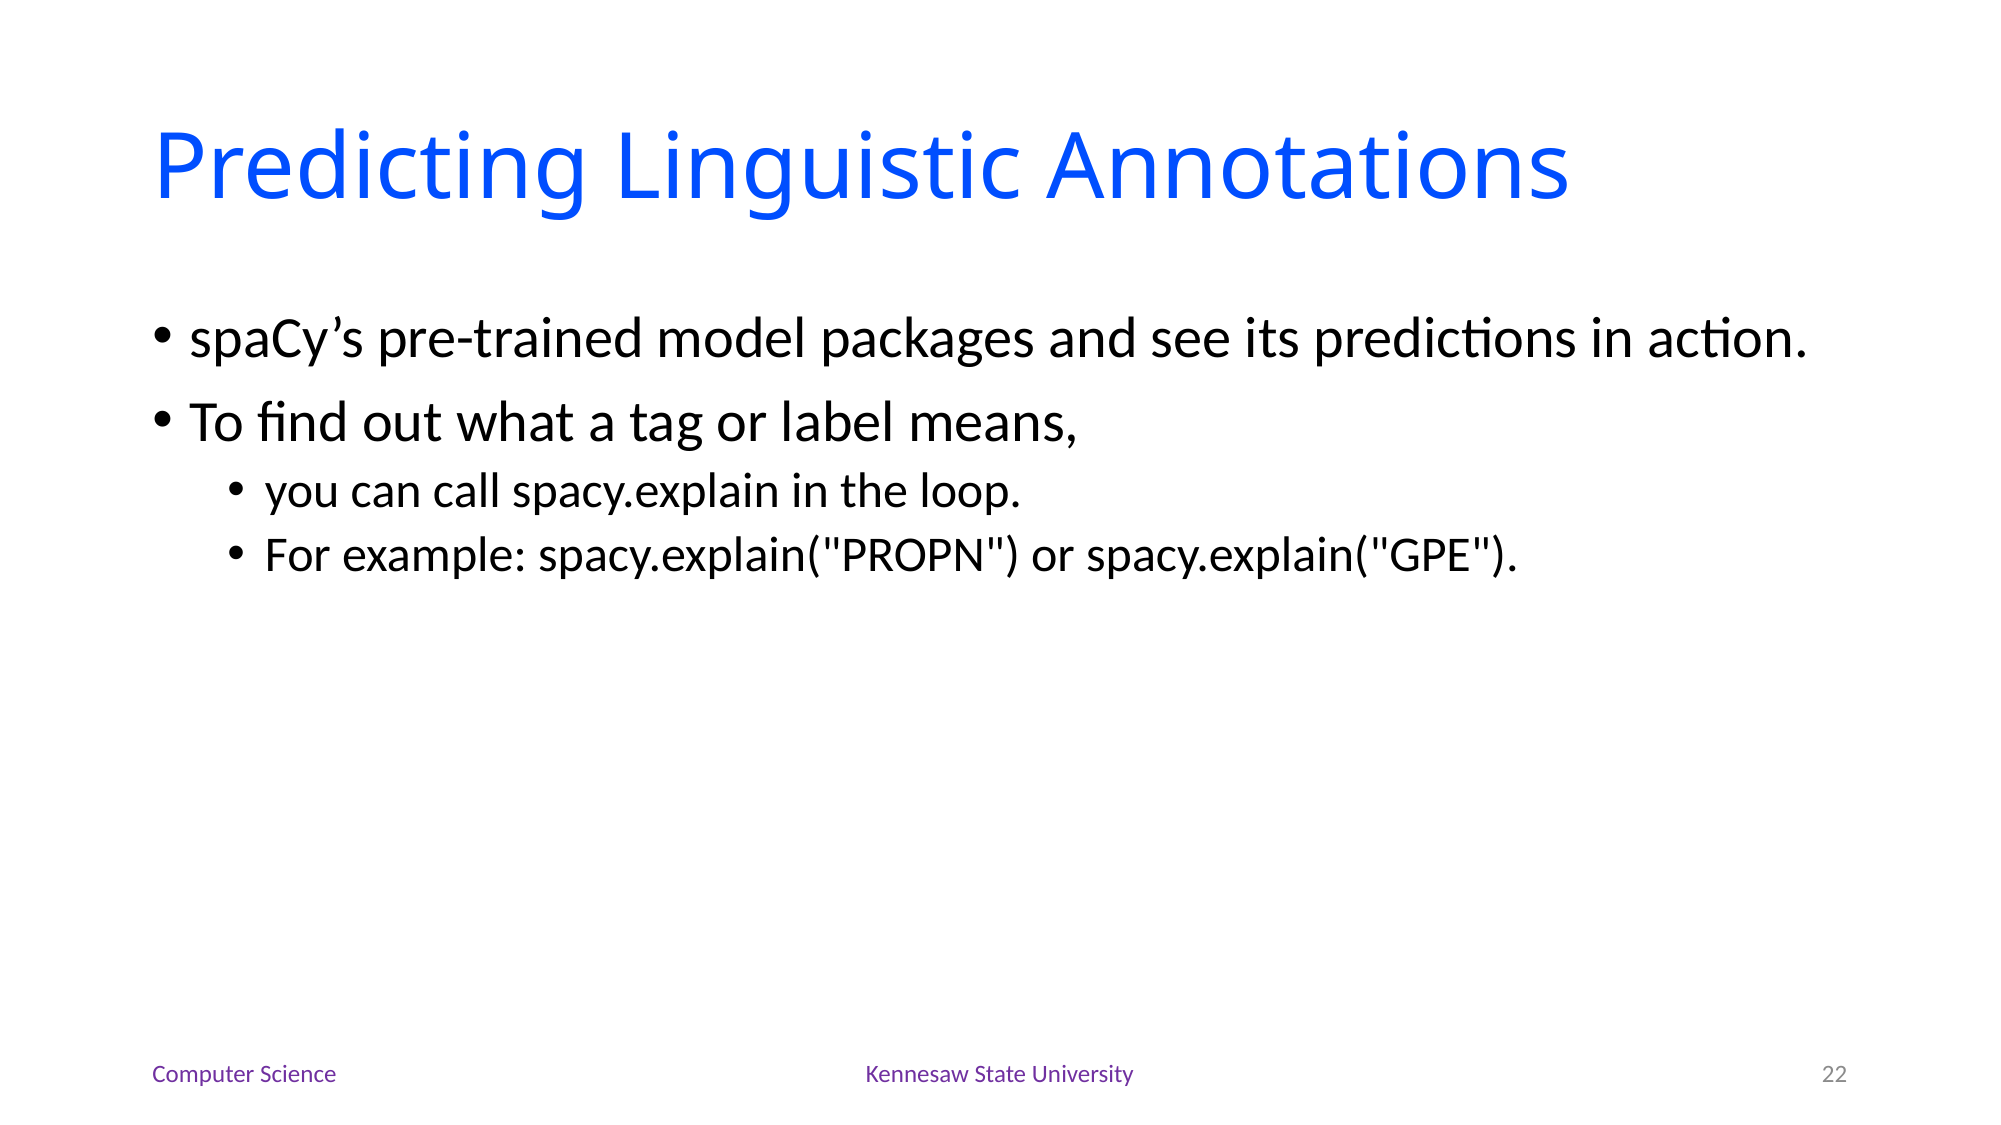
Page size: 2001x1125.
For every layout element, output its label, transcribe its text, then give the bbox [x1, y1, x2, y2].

slide_number Computer Science [137, 1042, 588, 1103]
slide_number 22 [1412, 1042, 1863, 1103]
title Predicting Linguistic Annotations [137, 59, 1863, 278]
list spaCy’s pre-trained model packages and see its predictions in action. To find out what a tag or label means, you can call spacy.explain in the loop. For example: spacy.explain("PROPN") or spacy.explain("GPE"). [137, 299, 1863, 1014]
footer Kennesaw State University [662, 1042, 1338, 1103]
